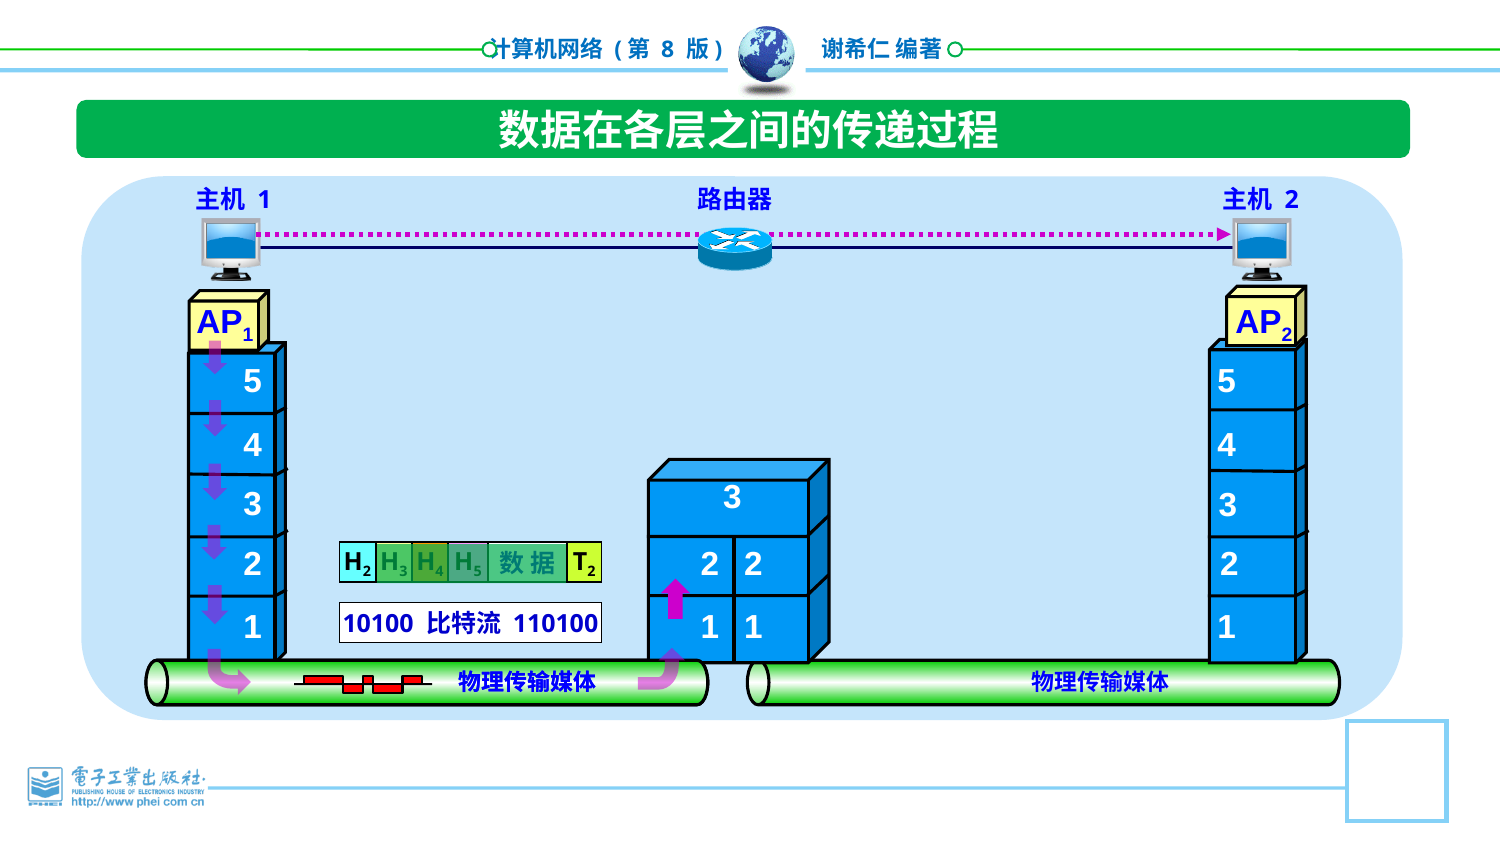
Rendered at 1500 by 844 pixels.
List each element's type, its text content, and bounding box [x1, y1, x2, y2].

text_box [637, 672, 678, 690]
picture [738, 232, 758, 239]
text_box [293, 675, 433, 693]
list 数据在各层之间的传递过程 [204, 99, 1293, 158]
text_box 主机 2 [1208, 176, 1314, 221]
picture [713, 232, 734, 238]
text_box 10100 比特流 110100 [339, 602, 602, 643]
text_box 路由器 [682, 176, 788, 221]
text_box 主机 1 [180, 176, 287, 221]
picture [712, 241, 732, 251]
text_box 物理传输媒体 [443, 660, 612, 703]
picture [196, 214, 265, 283]
text_box [747, 660, 1340, 705]
picture [23, 764, 208, 809]
text_box [208, 672, 251, 695]
text_box [1201, 285, 1309, 663]
text_box [193, 221, 1226, 290]
text_box [339, 541, 602, 584]
picture [736, 24, 796, 99]
picture [697, 259, 773, 271]
picture [1227, 214, 1296, 283]
text_box [145, 660, 708, 705]
text_box [79, 174, 1405, 723]
text_box [180, 290, 289, 663]
text_box [646, 459, 830, 663]
text_box 物理传输媒体 [1016, 660, 1185, 703]
picture [737, 242, 759, 250]
picture [697, 226, 773, 242]
